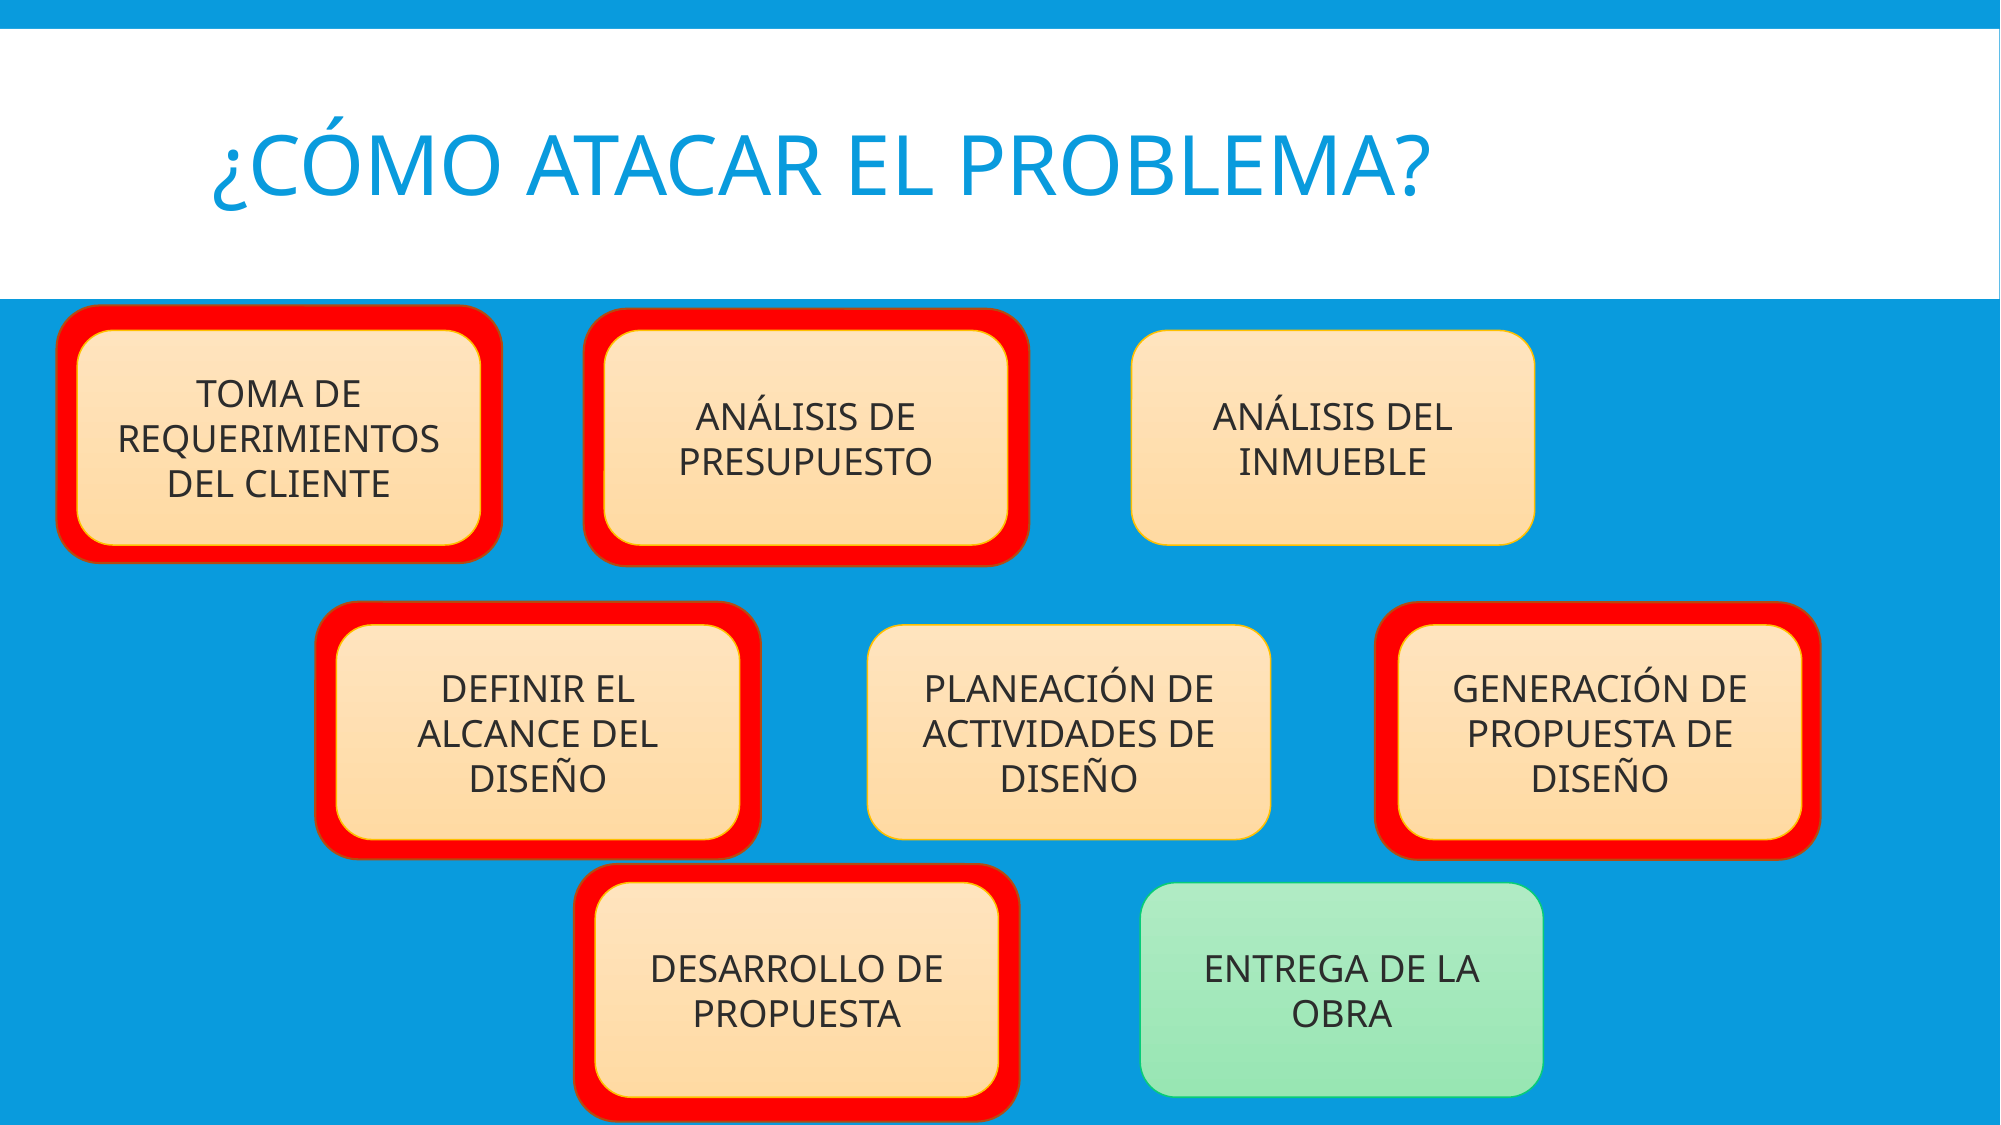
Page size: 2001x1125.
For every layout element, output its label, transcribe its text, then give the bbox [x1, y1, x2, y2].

text_box ANÁLISIS DE PRESUPUESTO [603, 329, 1009, 546]
text_box [1373, 601, 1822, 861]
text_box ANÁLISIS DEL INMUEBLE [1130, 329, 1536, 546]
text_box [55, 304, 504, 565]
text_box [572, 862, 1021, 1123]
text_box [582, 307, 1031, 568]
text_box DEFINIR EL ALCANCE DEL DISEÑO [335, 624, 741, 841]
title ¿Cómo atacar el problema? [197, 46, 1803, 295]
text_box DESARROLLO DE PROPUESTA [594, 881, 1000, 1099]
text_box TOMA DE REQUERIMIENTOS DEL CLIENTE [76, 329, 482, 546]
text_box GENERACIÓN DE PROPUESTA DE DISEÑO [1397, 624, 1803, 841]
text_box PLANEACIÓN DE ACTIVIDADES DE DISEÑO [866, 624, 1272, 841]
text_box [314, 600, 762, 861]
text_box ENTREGA DE LA OBRA [1139, 881, 1545, 1099]
